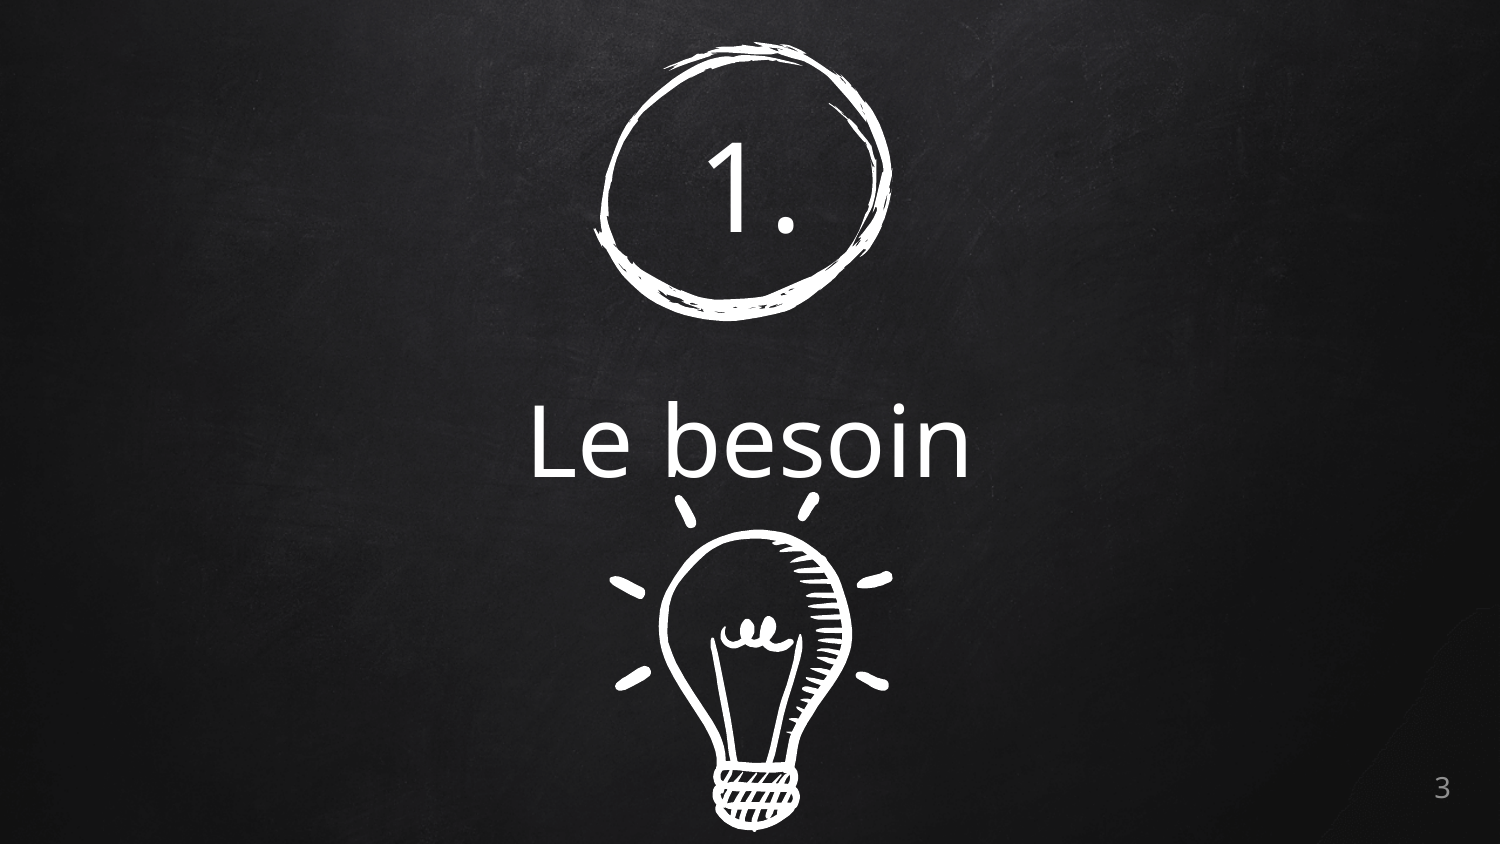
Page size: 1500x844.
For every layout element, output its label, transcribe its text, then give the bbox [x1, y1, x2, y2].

text_box [797, 492, 820, 522]
text_box [658, 529, 853, 832]
text_box [593, 41, 893, 322]
picture [0, 0, 1500, 844]
text_box [615, 665, 651, 691]
text_box [855, 671, 889, 691]
text_box [674, 495, 697, 529]
slide_number 3 [1205, 762, 1466, 822]
text_box [856, 570, 893, 589]
title 1. Le besoin [112, 322, 1388, 513]
text_box [609, 576, 646, 599]
